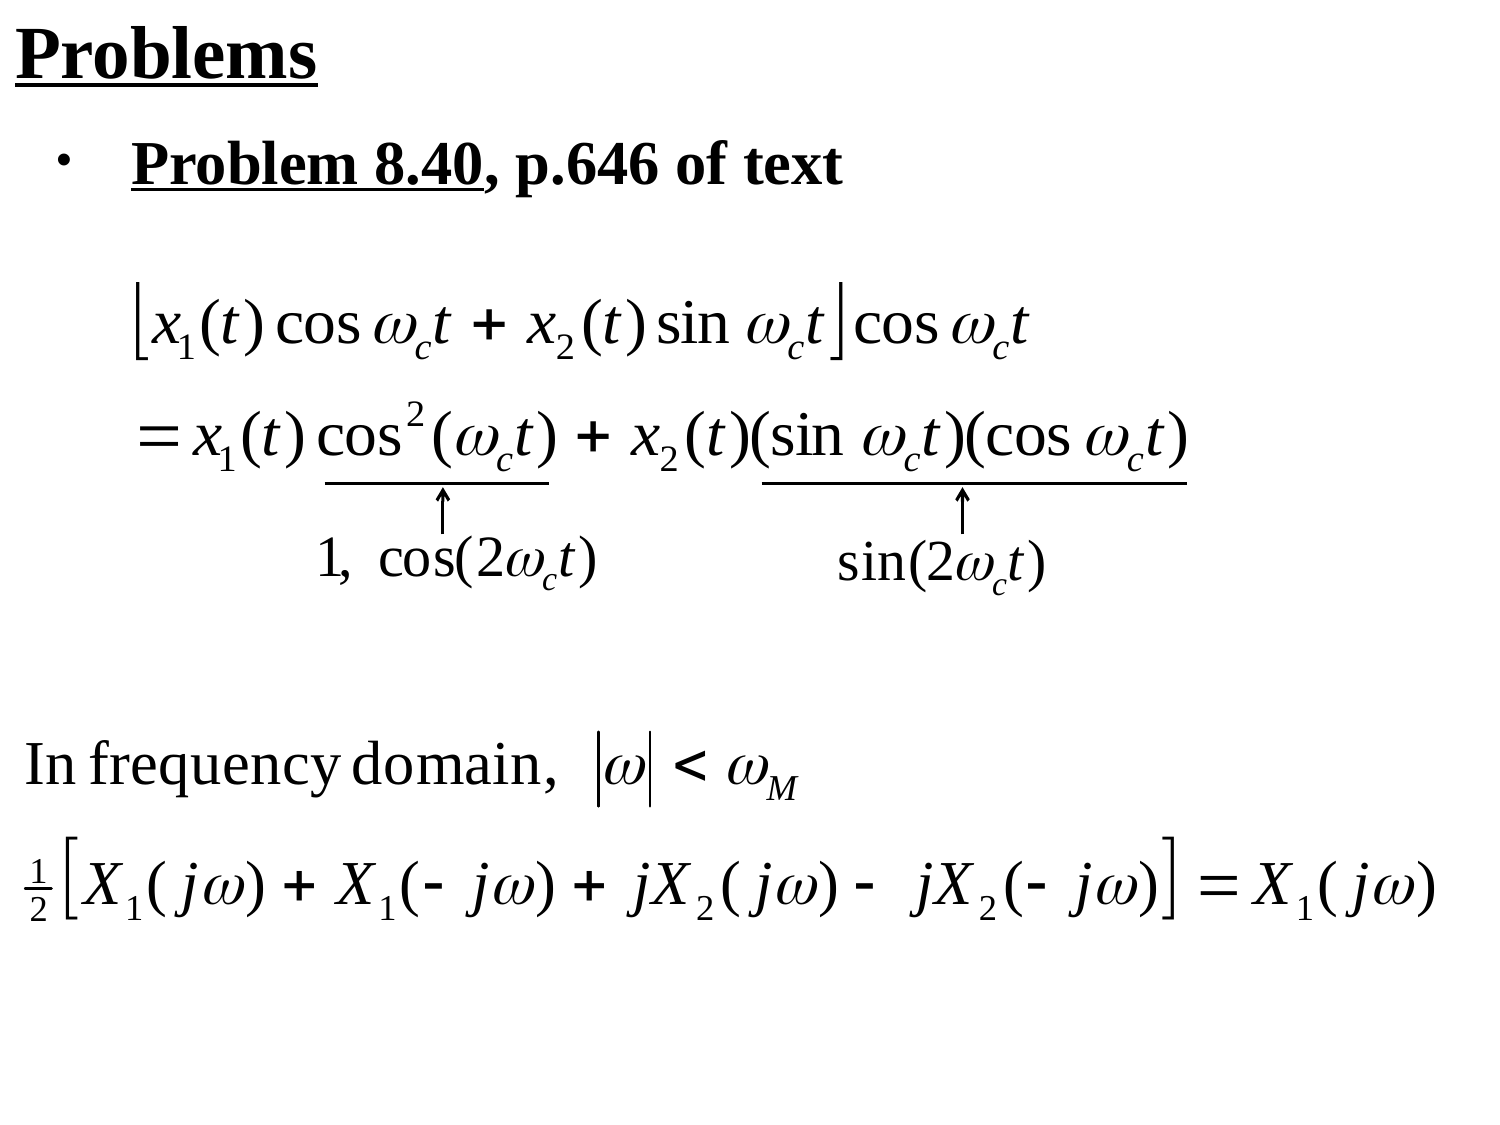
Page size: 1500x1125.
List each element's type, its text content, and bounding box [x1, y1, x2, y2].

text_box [14, 716, 1448, 937]
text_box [123, 281, 1203, 485]
text_box Problem 8.40, p.646 of text [0, 114, 1057, 204]
text_box Problems [0, 0, 449, 101]
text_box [312, 517, 609, 606]
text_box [830, 522, 1058, 610]
